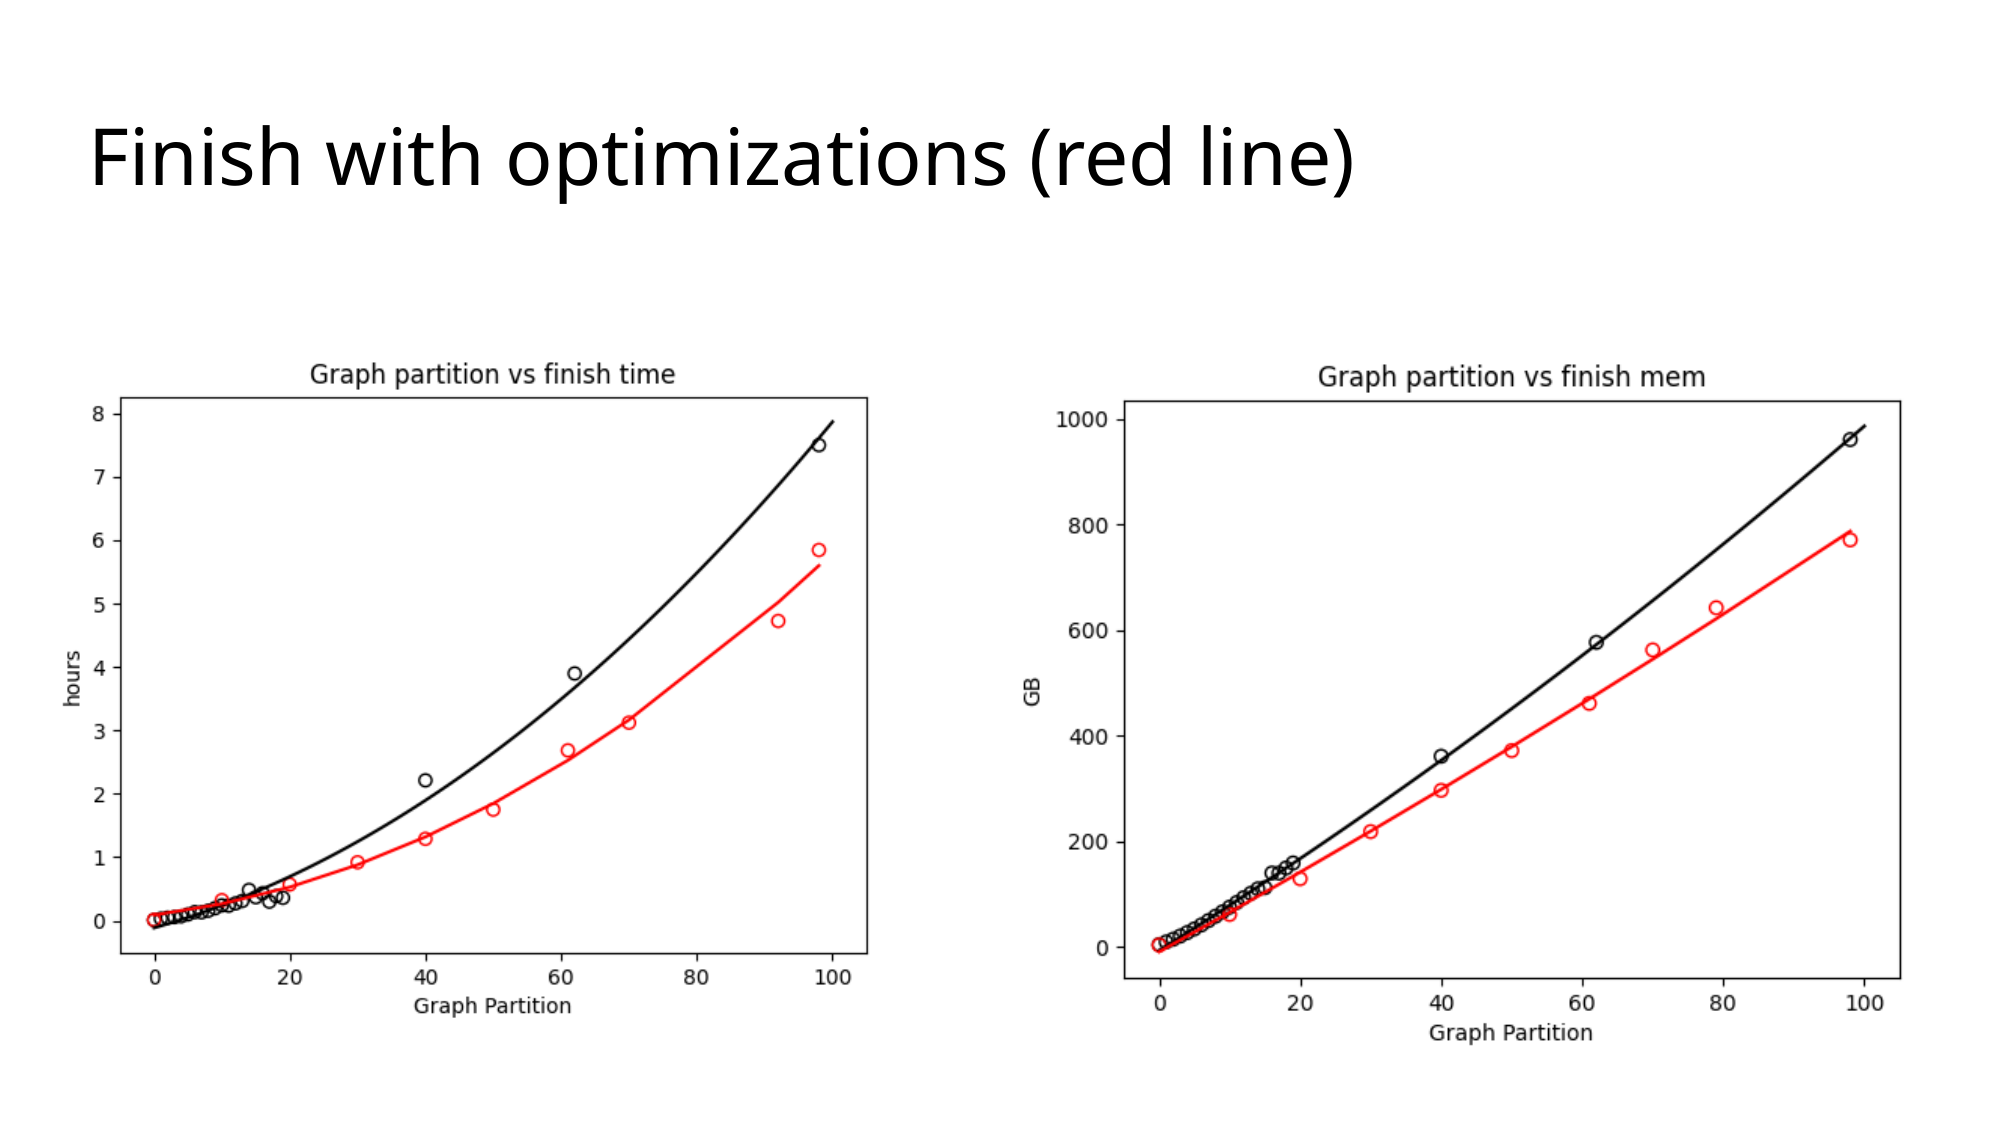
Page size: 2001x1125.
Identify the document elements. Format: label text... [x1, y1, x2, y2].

picture [0, 310, 963, 1033]
picture [999, 310, 2000, 1061]
title Finish with optimizations (red line) [68, 97, 1932, 223]
